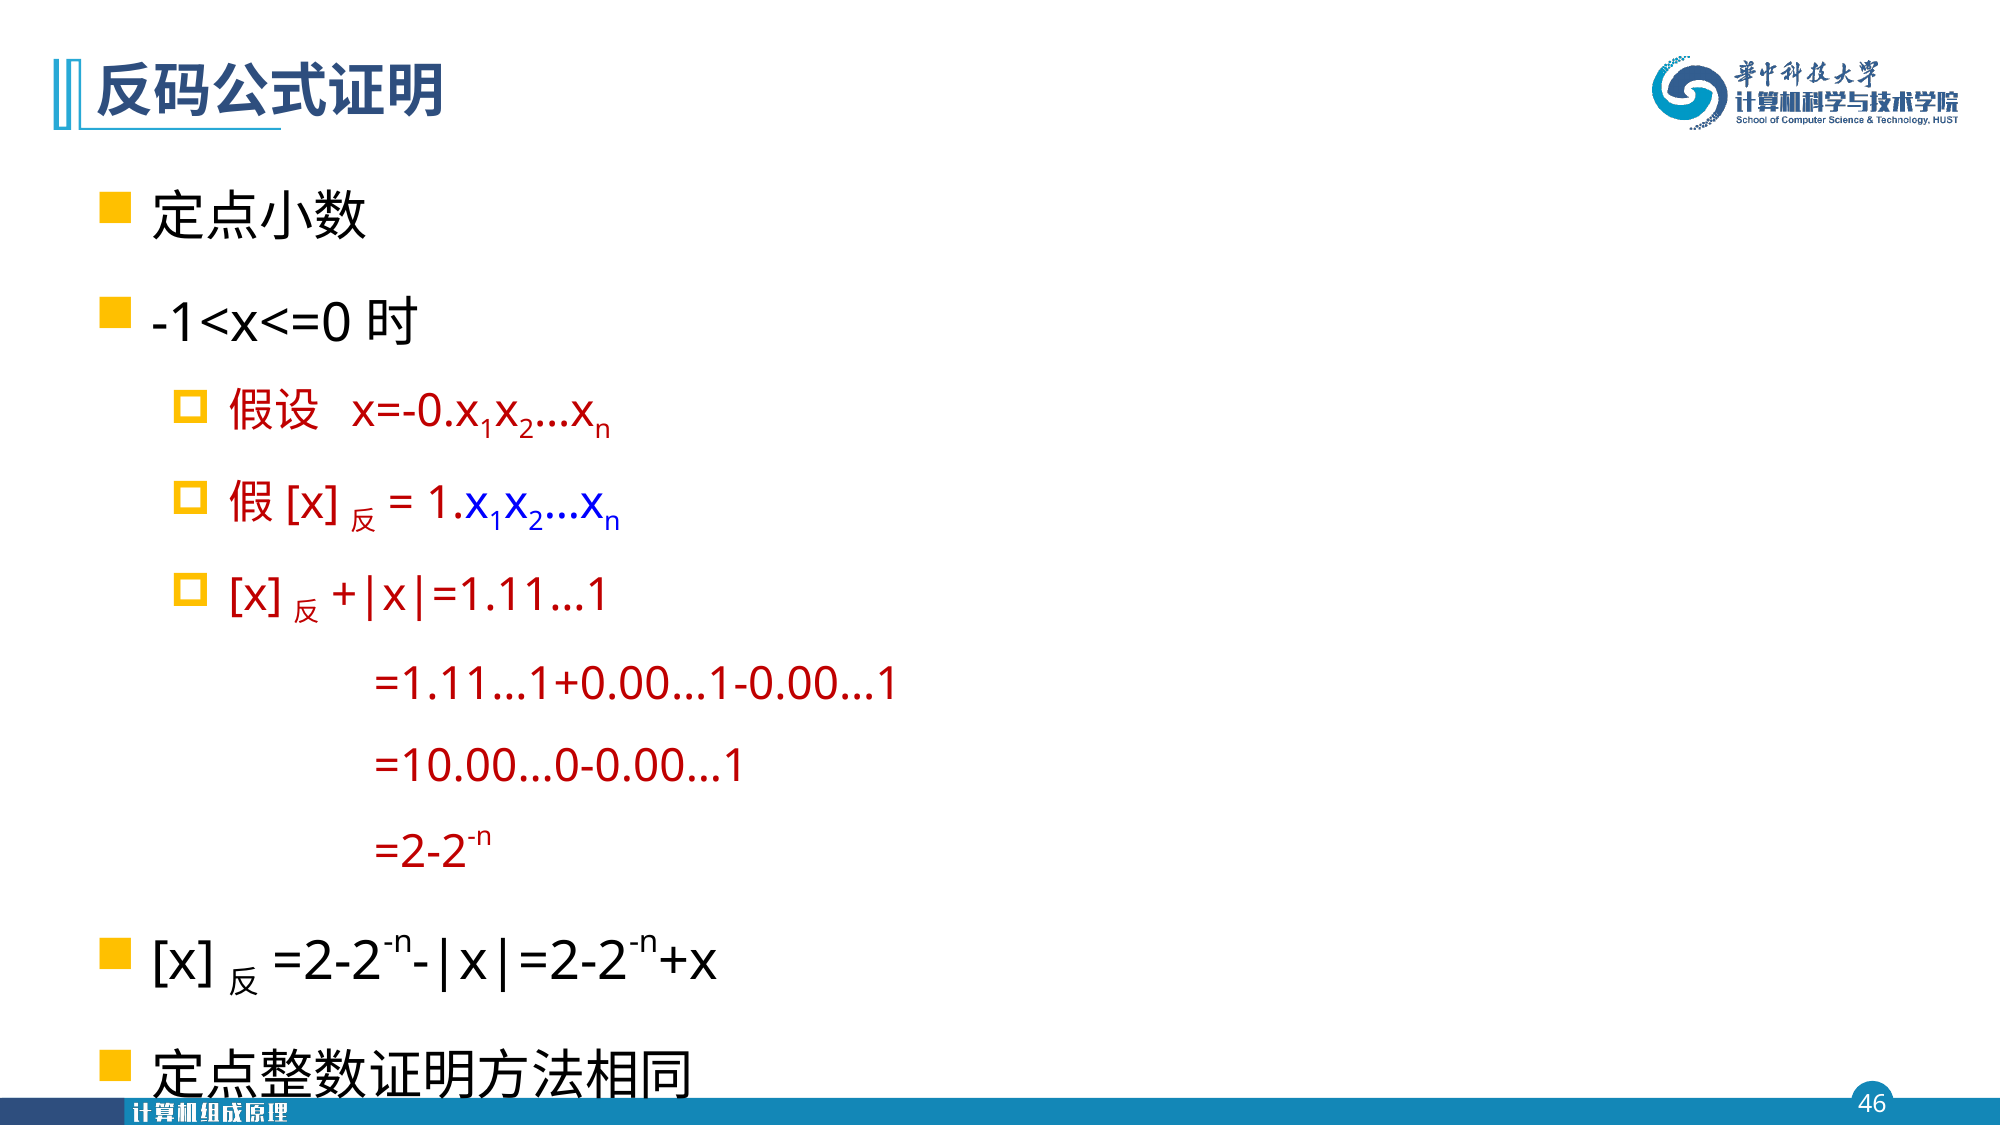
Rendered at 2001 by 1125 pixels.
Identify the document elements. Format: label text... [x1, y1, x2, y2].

title 反码公式证明 [80, 42, 1805, 144]
list 定点小数 -1<x<=0时 假设 x=-0.x1x2…xn 假[x]反= 1.x1x2…xn [x]反+|x|=1.11…1 =1.11…1+0.00…1-0.00…1 =10.00…0-0.00…1 =2-2-n [x]反=2-2-n-|x|=2-2-n+x 定点整数证明方法相同 [80, 154, 1805, 1080]
picture [1805, 56, 1958, 130]
